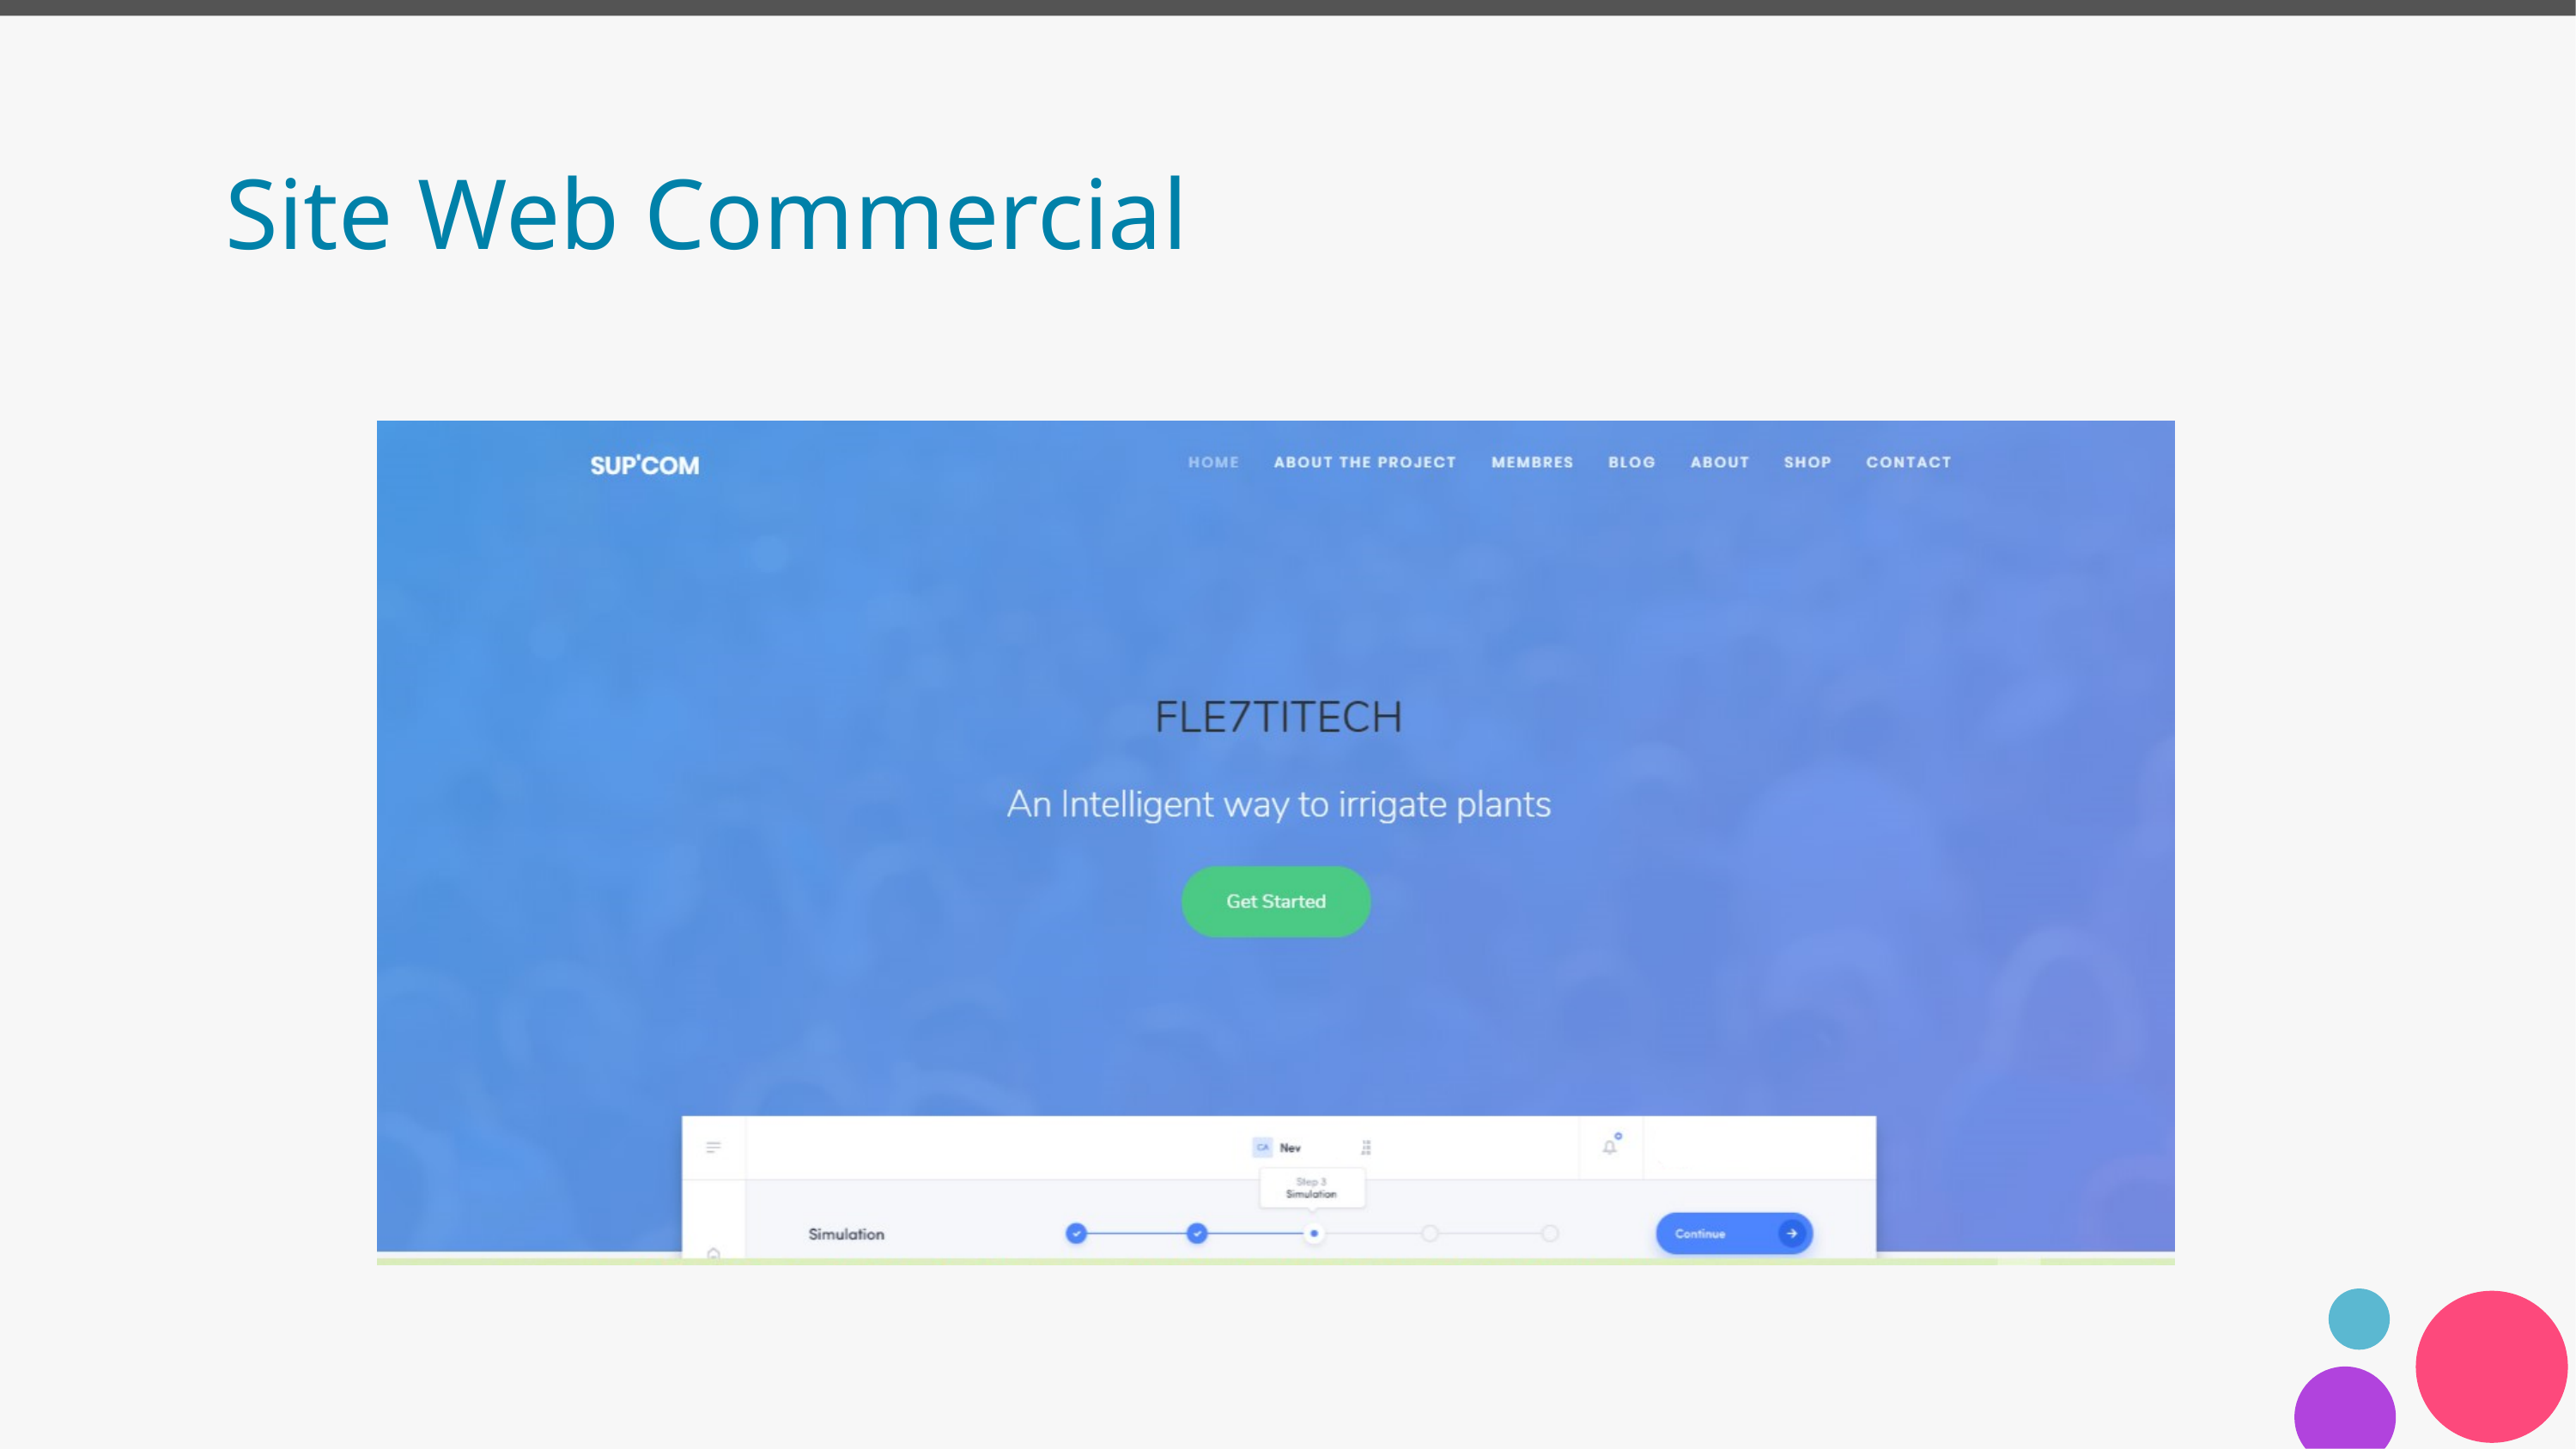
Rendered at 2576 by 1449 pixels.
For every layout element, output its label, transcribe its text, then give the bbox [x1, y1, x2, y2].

text_box Site Web Commercial [213, 146, 1888, 276]
picture [376, 421, 2176, 1265]
